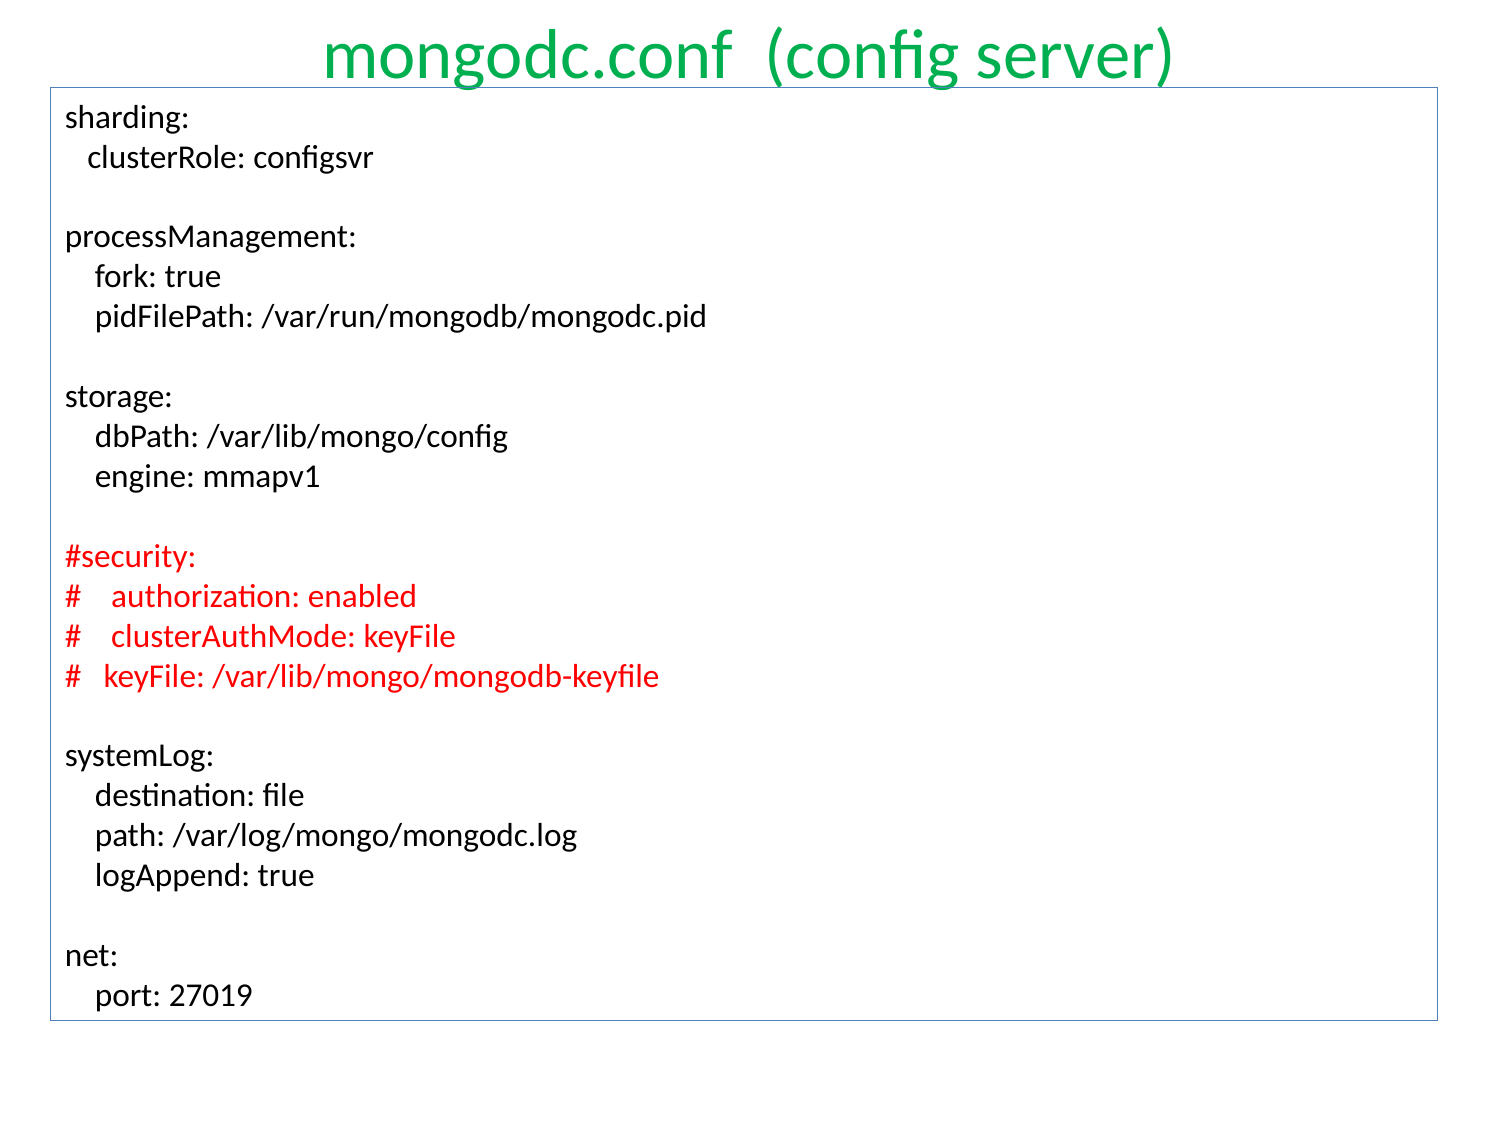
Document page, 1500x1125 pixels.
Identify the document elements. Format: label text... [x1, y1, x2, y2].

title mongodc.conf (config server) [75, 0, 1425, 87]
text_box sharding: clusterRole: configsvr processManagement: fork: true pidFilePath: /var/run/mongodb/mongodc.pid storage: dbPath: /var/lib/mongo/config engine: mmapv1 #security: # authorization: enabled # clusterAuthMode: keyFile # keyFile: /var/lib/mongo/mongodb-keyfile systemLog: destination: file path: /var/log/mongo/mongodc.log logAppend: true net: port: 27019 [50, 87, 1438, 1021]
